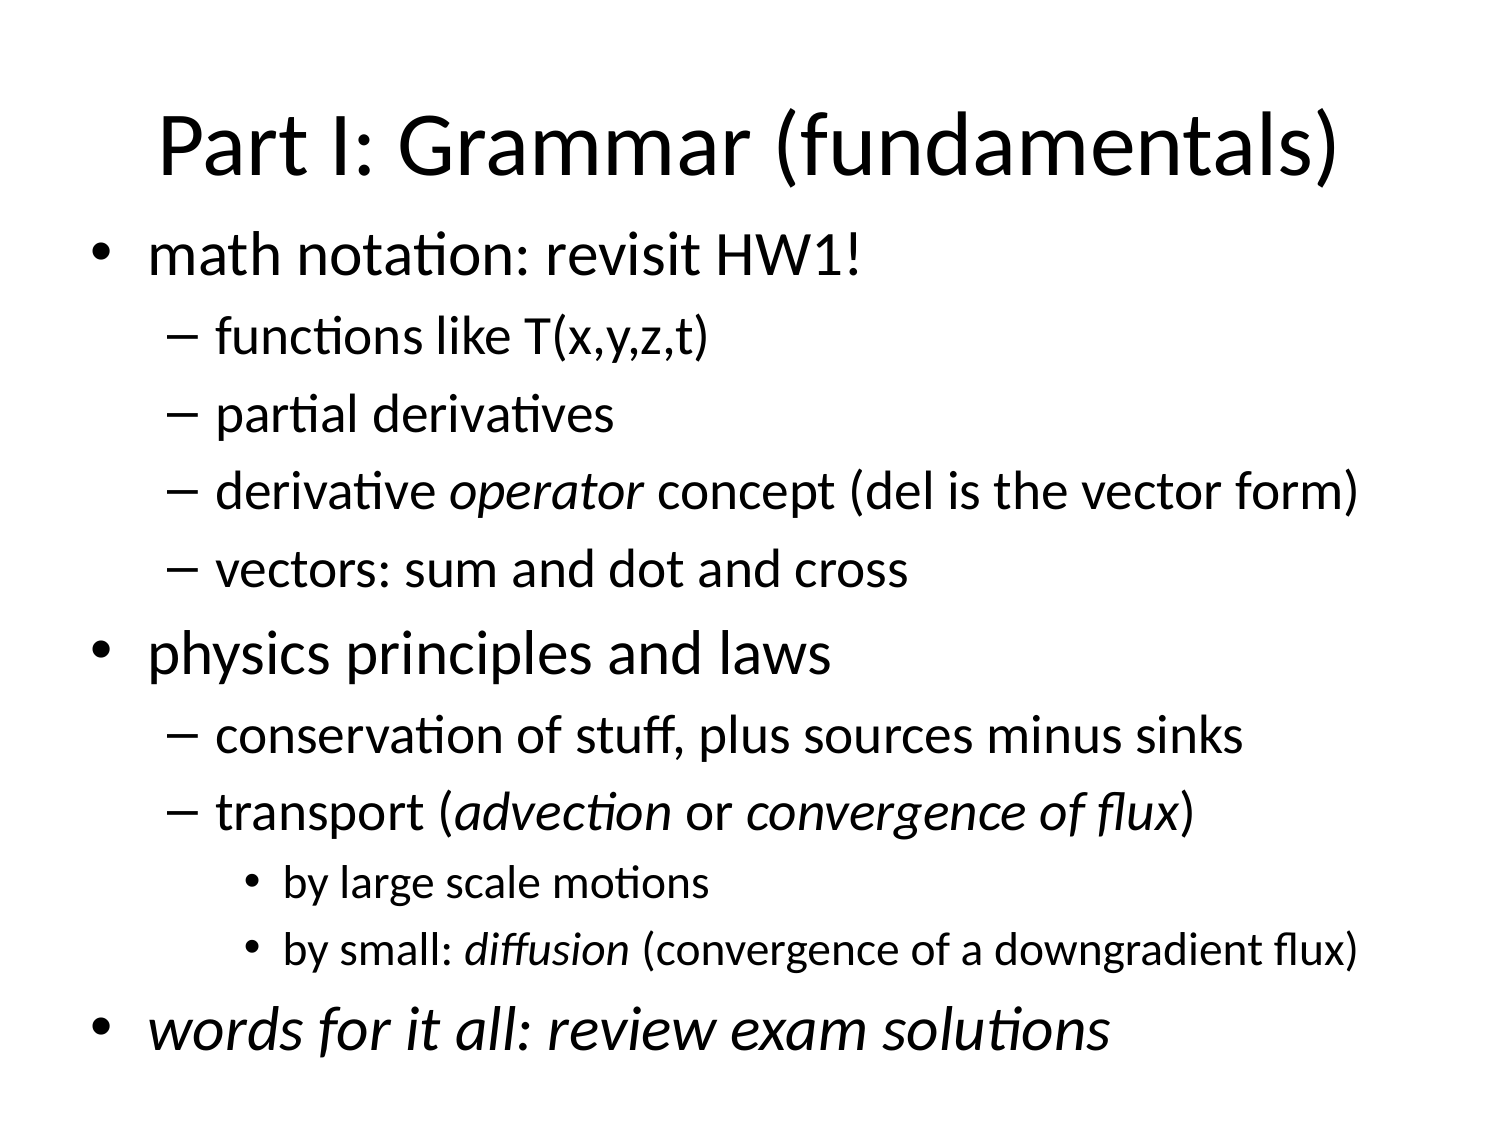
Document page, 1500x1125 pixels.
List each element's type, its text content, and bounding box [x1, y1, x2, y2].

list math notation: revisit HW1! functions like T(x,y,z,t) partial derivatives derivative operator concept (del is the vector form) vectors: sum and dot and cross physics principles and laws conservation of stuff, plus sources minus sinks transport (advection or convergence of flux) by large scale motions by small: diffusion (convergence of a downgradient flux) words for it all: review exam solutions [75, 205, 1425, 1080]
title Part I: Grammar (fundamentals) [75, 45, 1425, 205]
